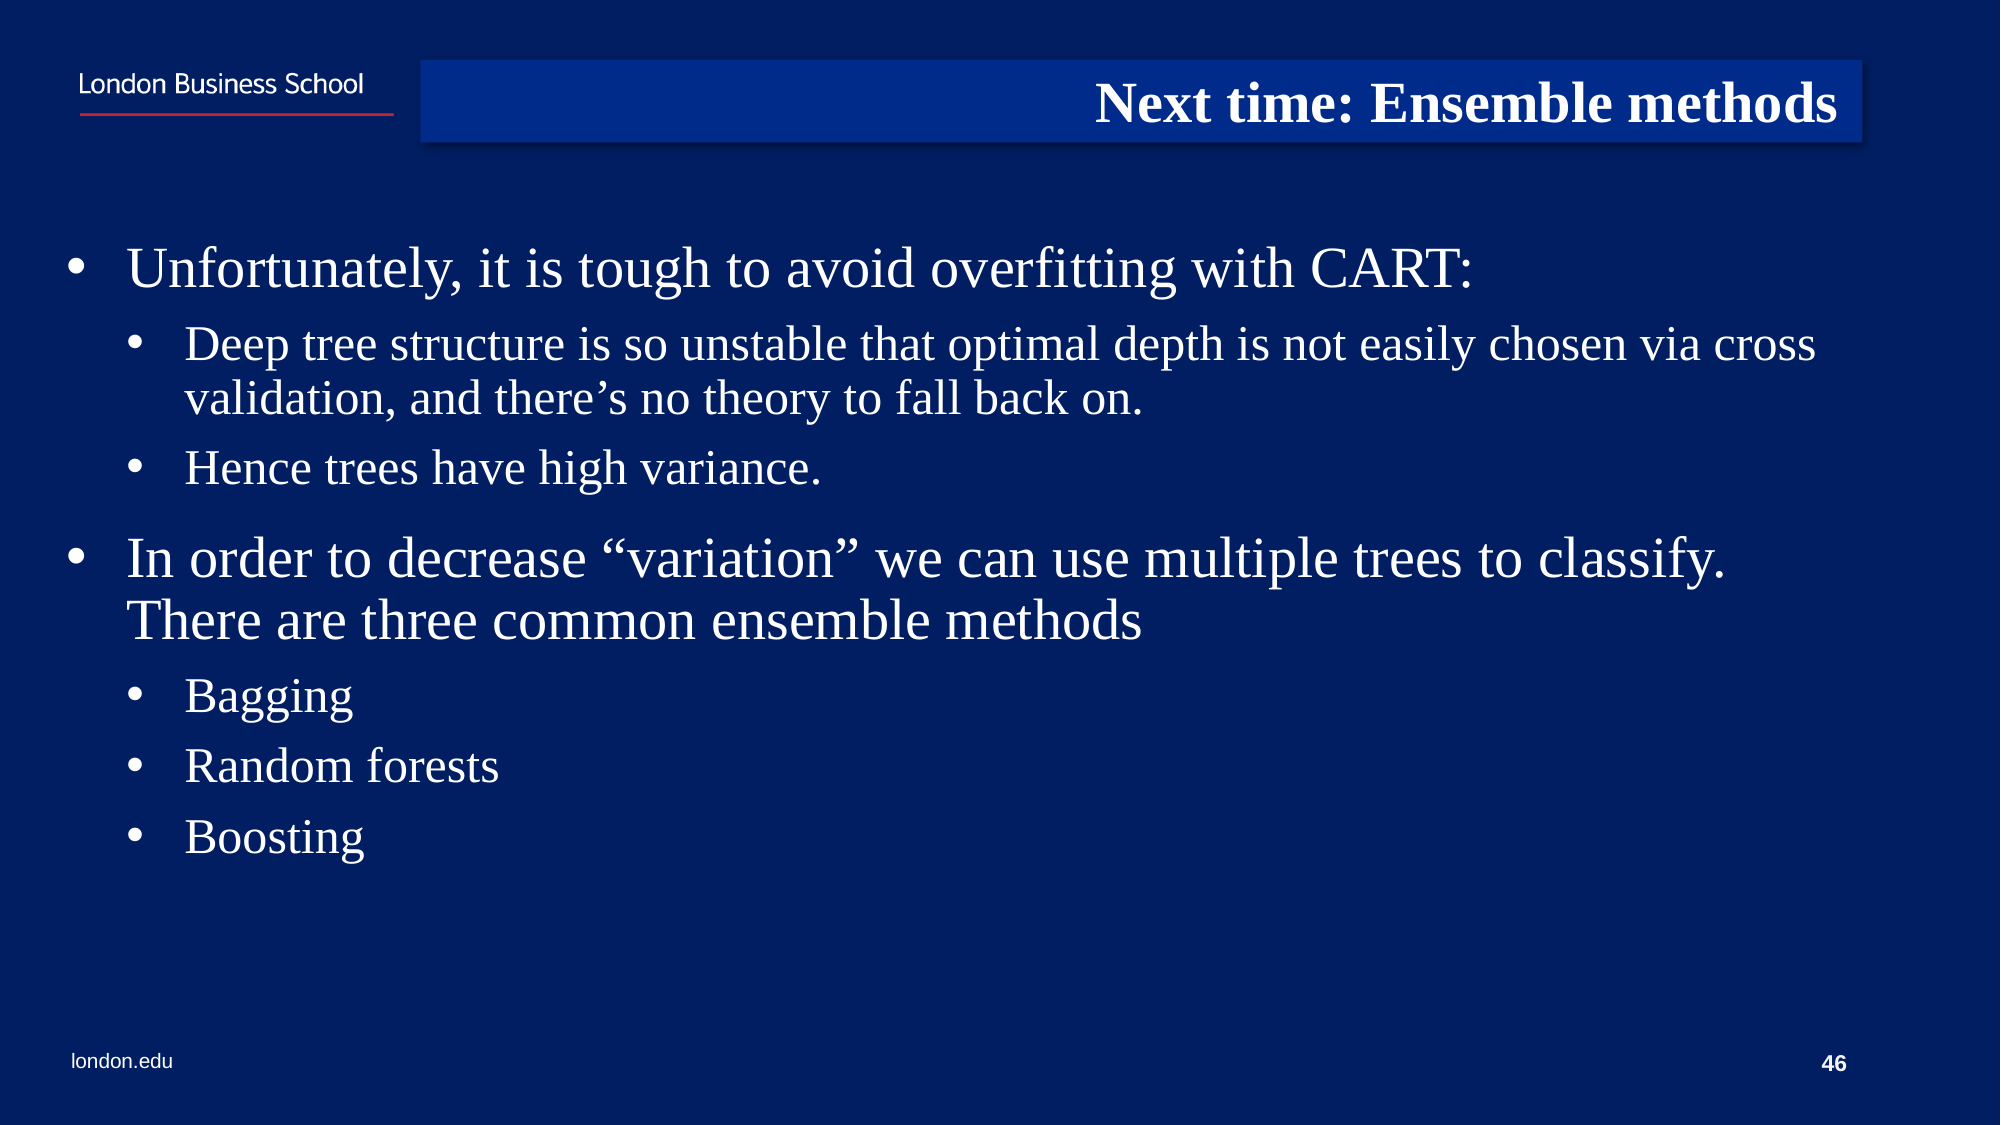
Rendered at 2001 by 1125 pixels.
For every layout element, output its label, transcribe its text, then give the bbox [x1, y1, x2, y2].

list Unfortunately, it is tough to avoid overfitting with CART: Deep tree structure is so unstable that optimal depth is not easily chosen via cross validation, and there’s no theory to fall back on. Hence trees have high variance. In order to decrease “variation” we can use multiple trees to classify. There are three common ensemble methods Bagging Random forests Boosting [66, 225, 1863, 965]
title Next time: Ensemble methods [420, 59, 1863, 143]
picture [66, 59, 394, 137]
